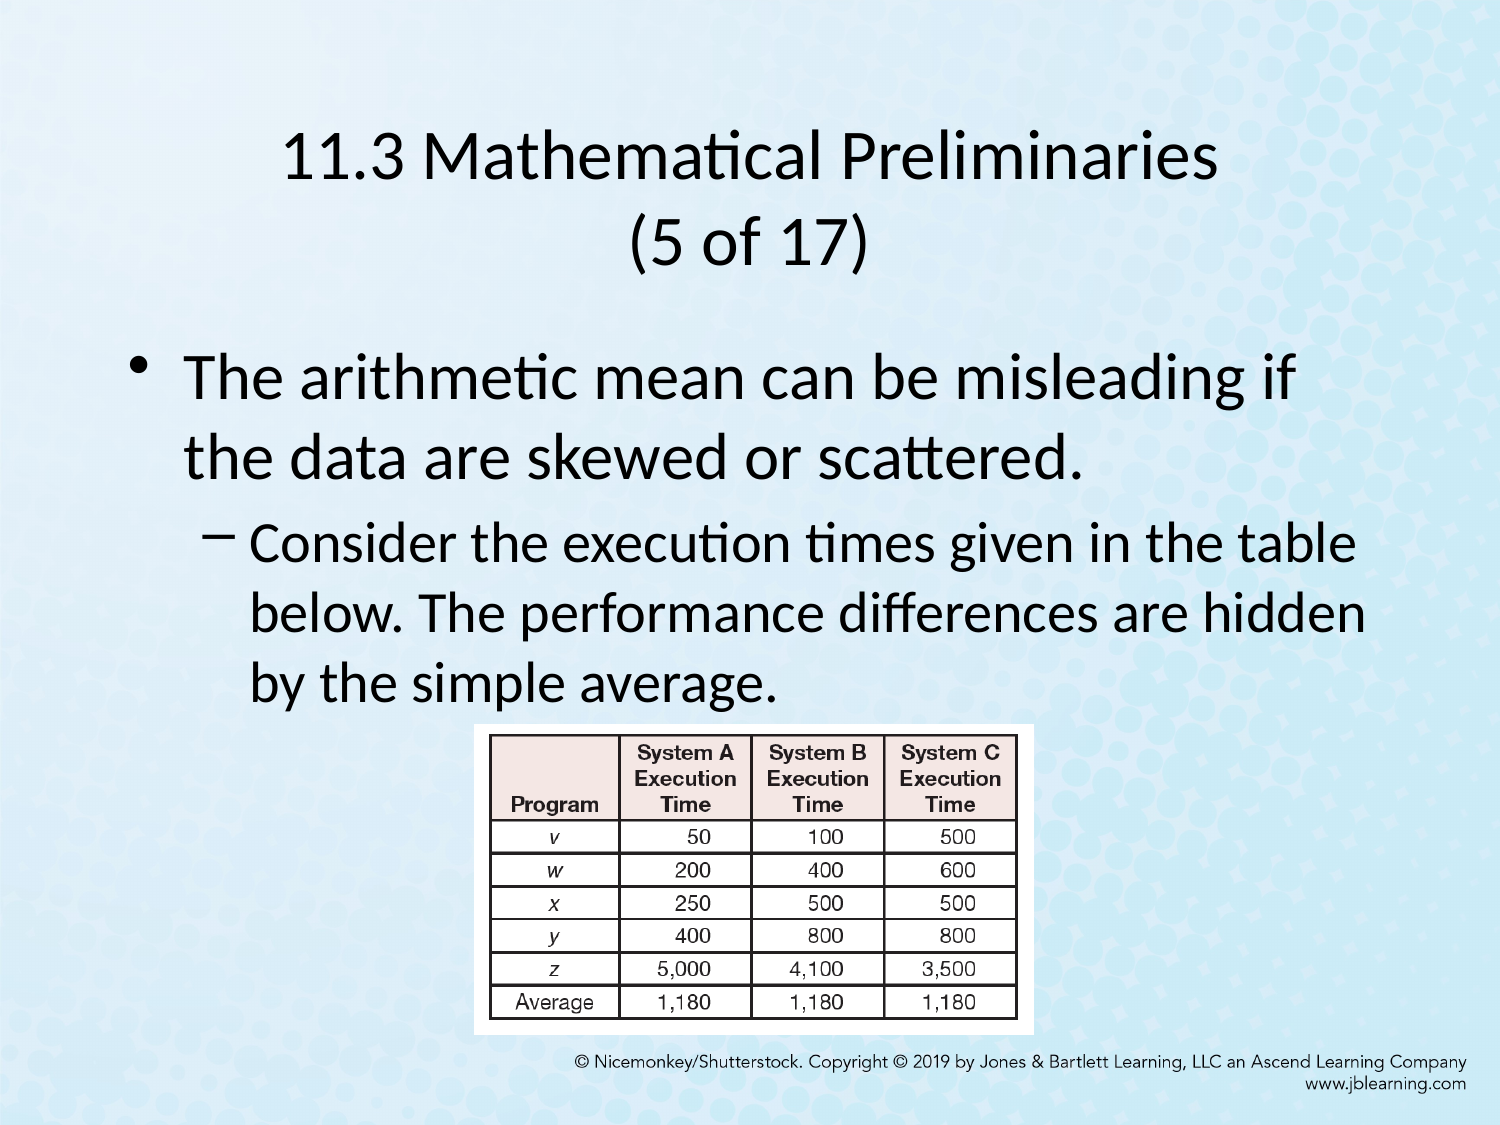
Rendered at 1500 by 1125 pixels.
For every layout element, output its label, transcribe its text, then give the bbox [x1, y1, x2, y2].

title 11.3 Mathematical Preliminaries (5 of 17) [112, 99, 1388, 288]
picture [0, 0, 1500, 1125]
list The arithmetic mean can be misleading if the data are skewed or scattered. Consider the execution times given in the table below. The performance differences are hidden by the simple average. [112, 324, 1388, 1000]
